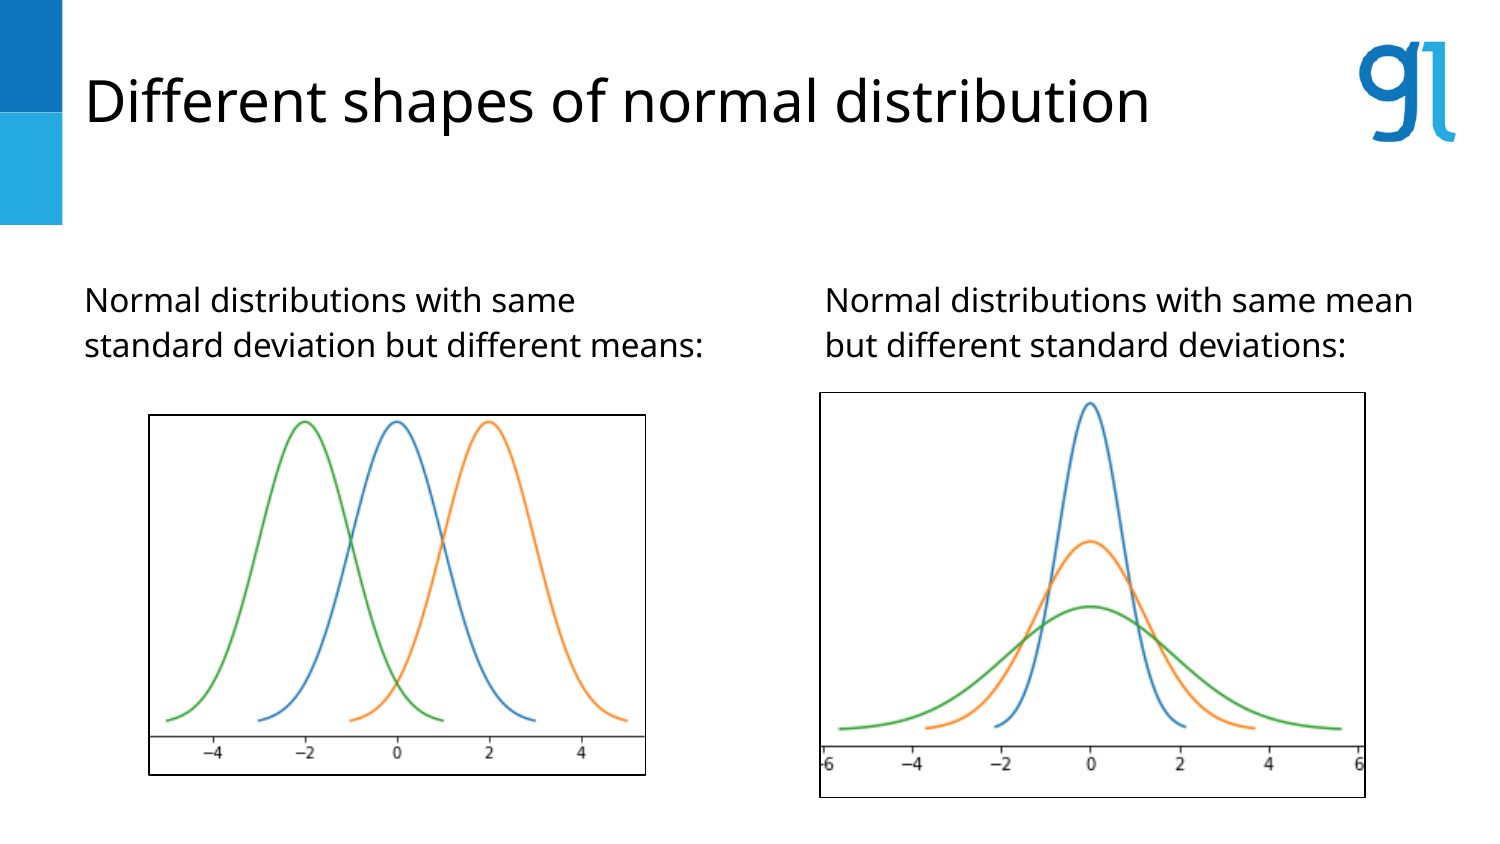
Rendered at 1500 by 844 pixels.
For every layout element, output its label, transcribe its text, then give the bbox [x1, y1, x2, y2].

picture [1331, 17, 1482, 167]
picture [820, 392, 1365, 797]
list Normal distributions with same standard deviation but different means: [69, 257, 726, 383]
picture [149, 415, 645, 775]
list Normal distributions with same mean but different standard deviations: [809, 257, 1466, 370]
title Different shapes of normal distribution [69, 48, 1175, 143]
